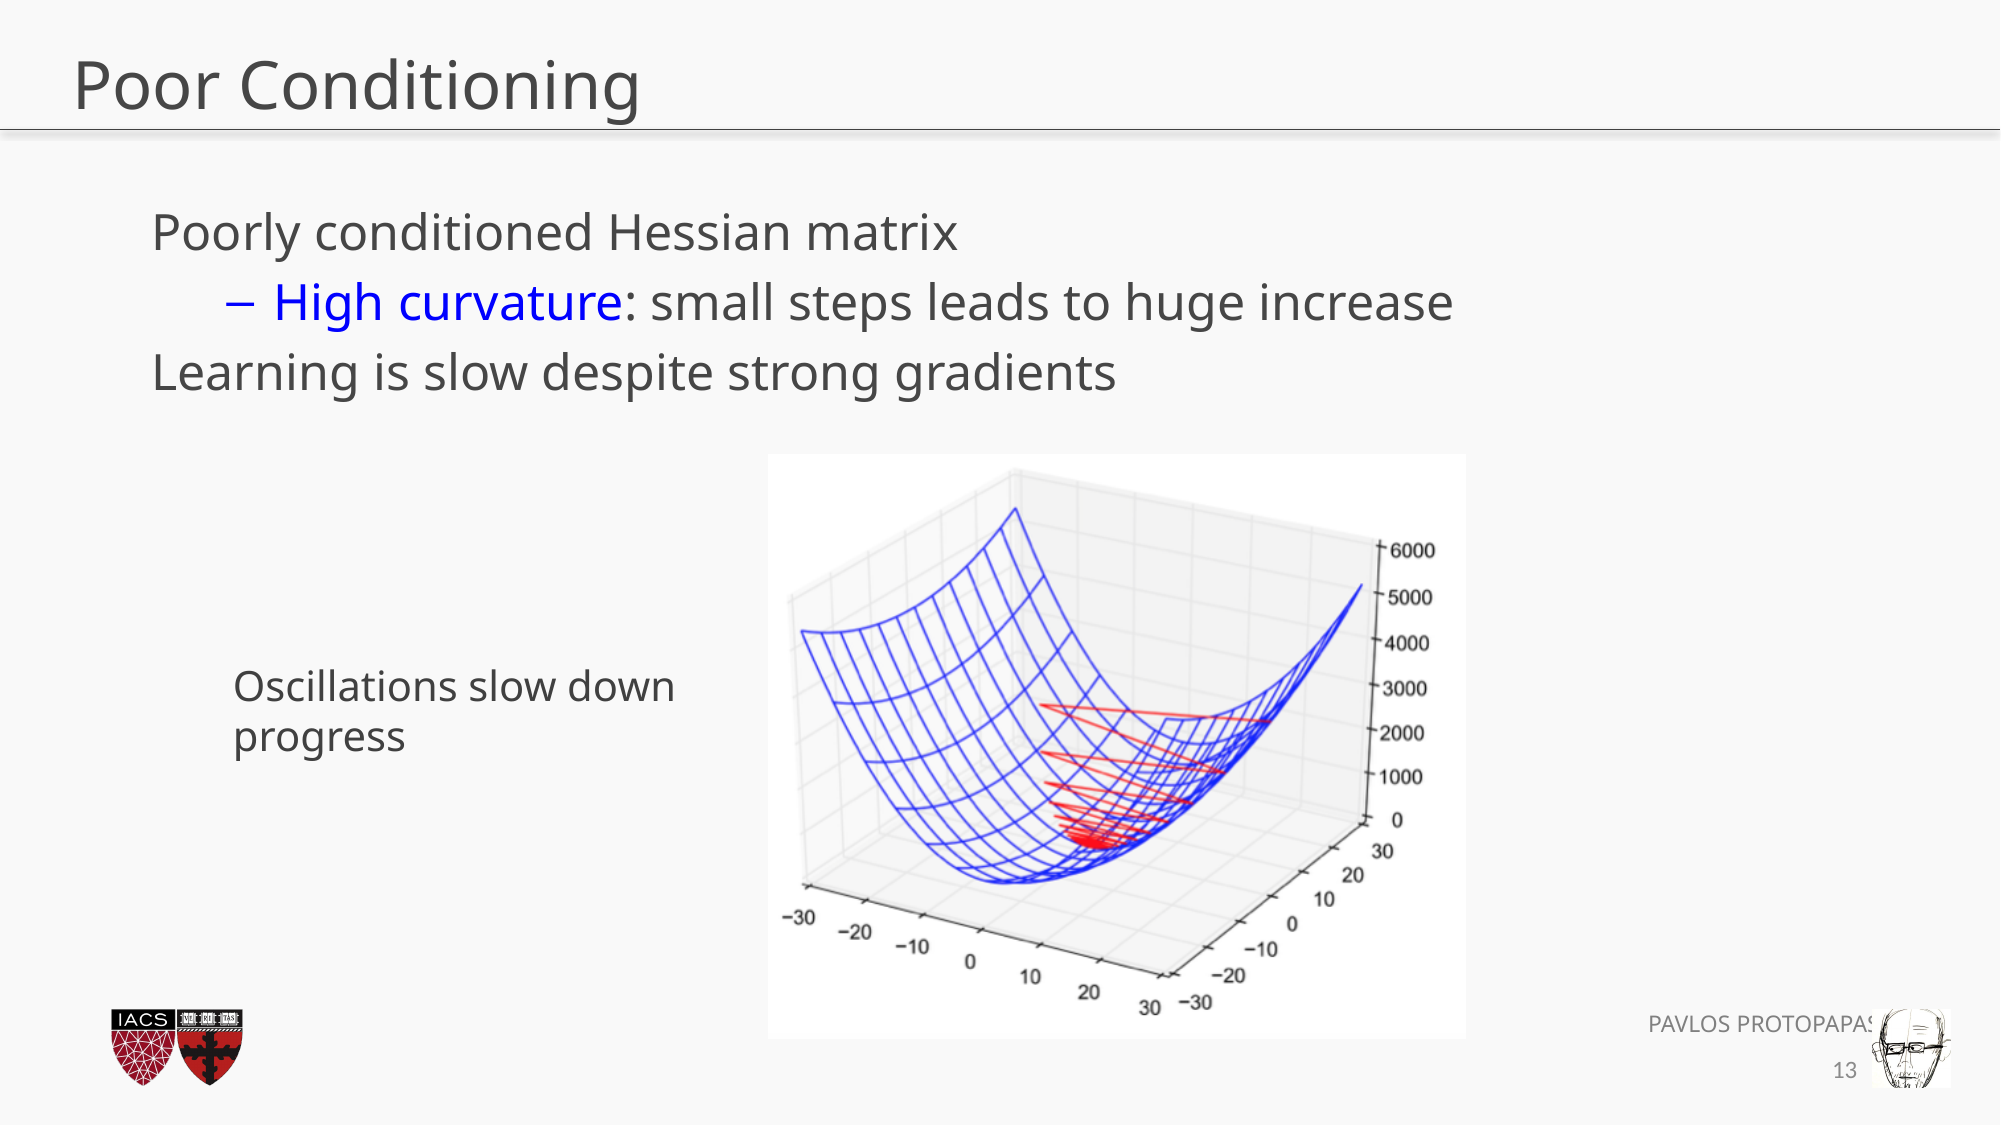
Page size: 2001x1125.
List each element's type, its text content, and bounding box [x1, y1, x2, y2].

picture [768, 454, 1466, 1039]
slide_number 13 [1405, 1038, 1873, 1099]
picture [109, 1009, 243, 1086]
picture [1872, 1009, 1951, 1088]
text_box Oscillations slow down progress [218, 652, 734, 767]
title Poor Conditioning [57, 35, 1943, 162]
list Poorly conditioned Hessian matrix High curvature: small steps leads to huge increase Learning is slow despite strong gradients [136, 193, 1831, 540]
